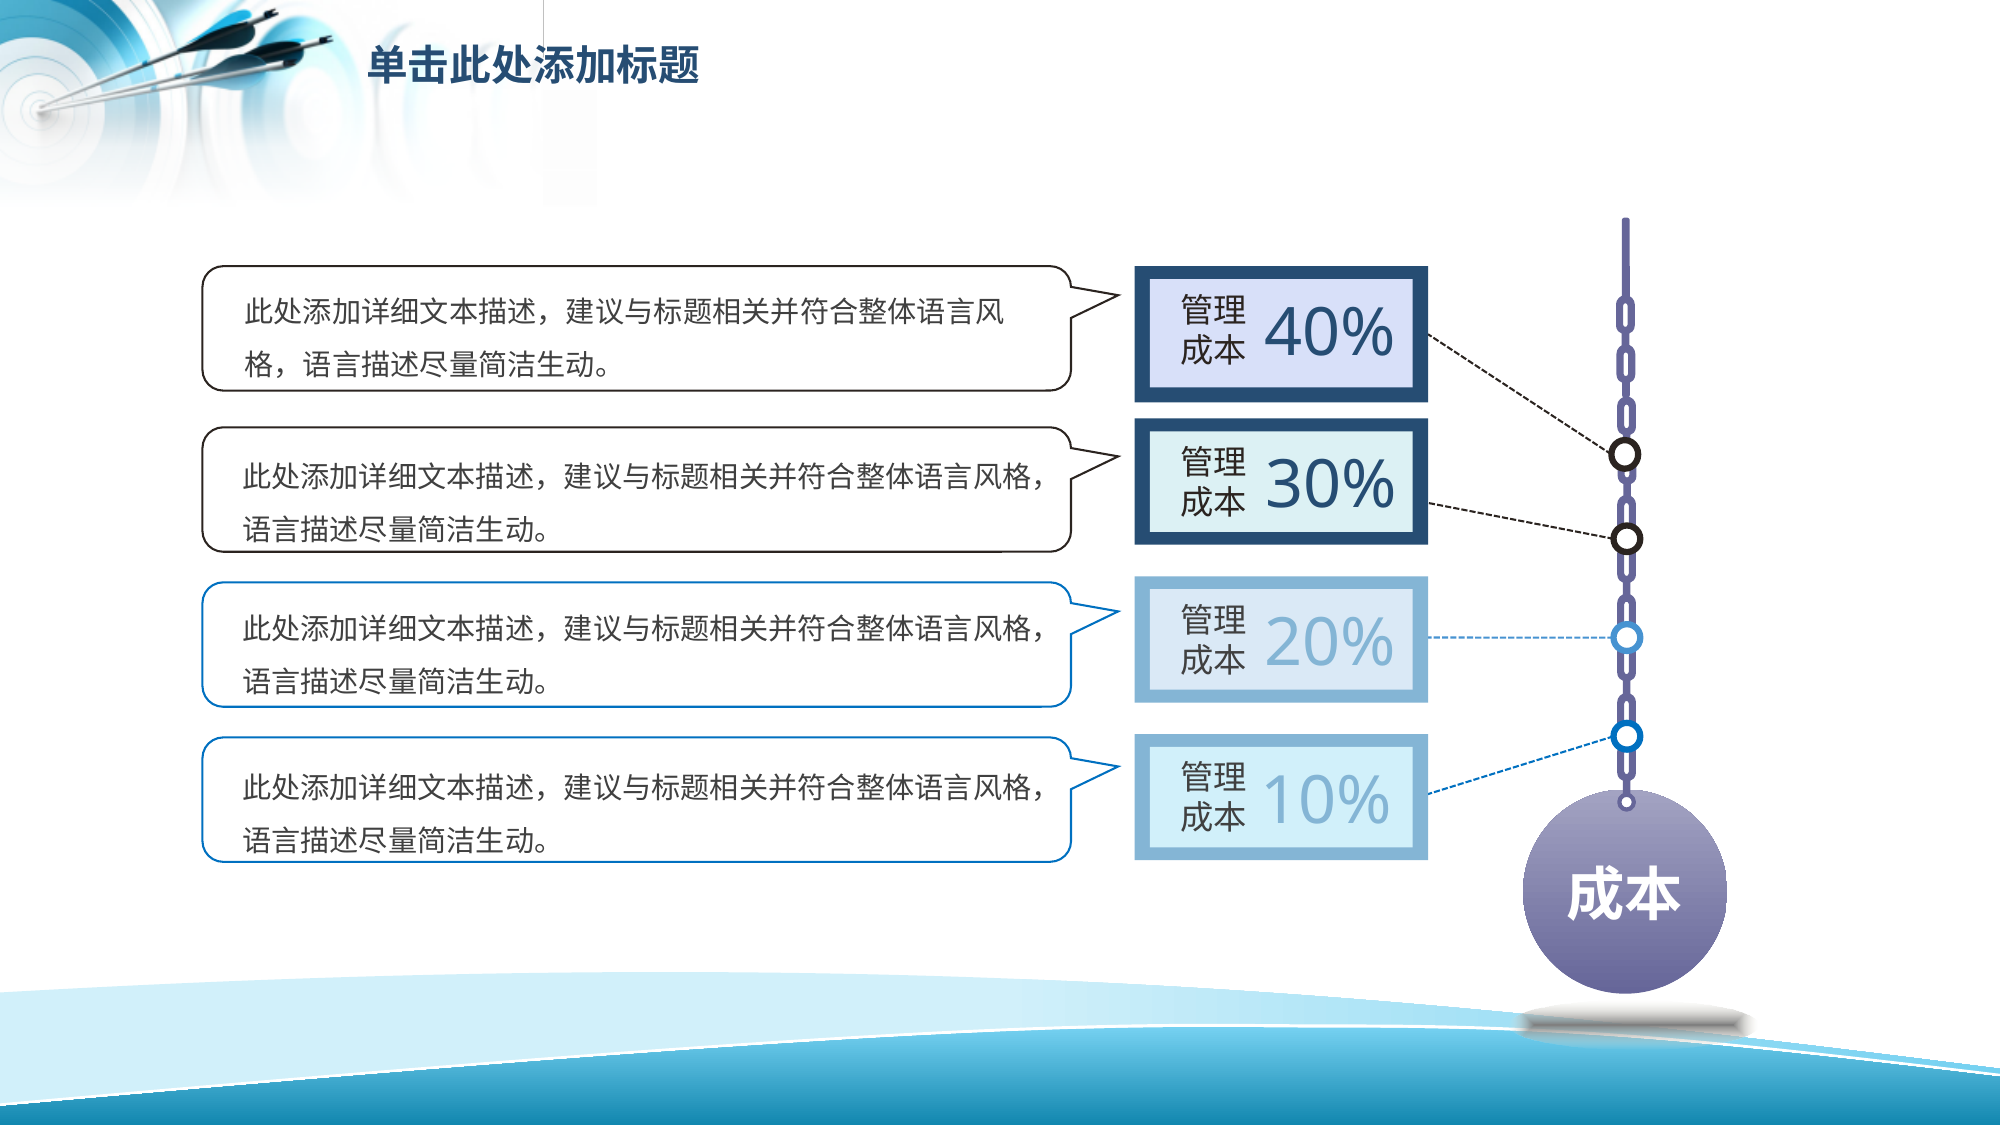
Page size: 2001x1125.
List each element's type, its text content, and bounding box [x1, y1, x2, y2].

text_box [1523, 219, 1728, 994]
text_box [1134, 722, 1641, 861]
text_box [1134, 266, 1639, 418]
picture [0, 0, 597, 373]
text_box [202, 735, 1086, 873]
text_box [202, 259, 1071, 397]
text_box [1134, 576, 1641, 703]
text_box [202, 577, 1086, 714]
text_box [1134, 418, 1641, 552]
text_box 单击此处添加标题 [351, 16, 716, 97]
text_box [202, 425, 1086, 562]
text_box [1508, 999, 1759, 1050]
